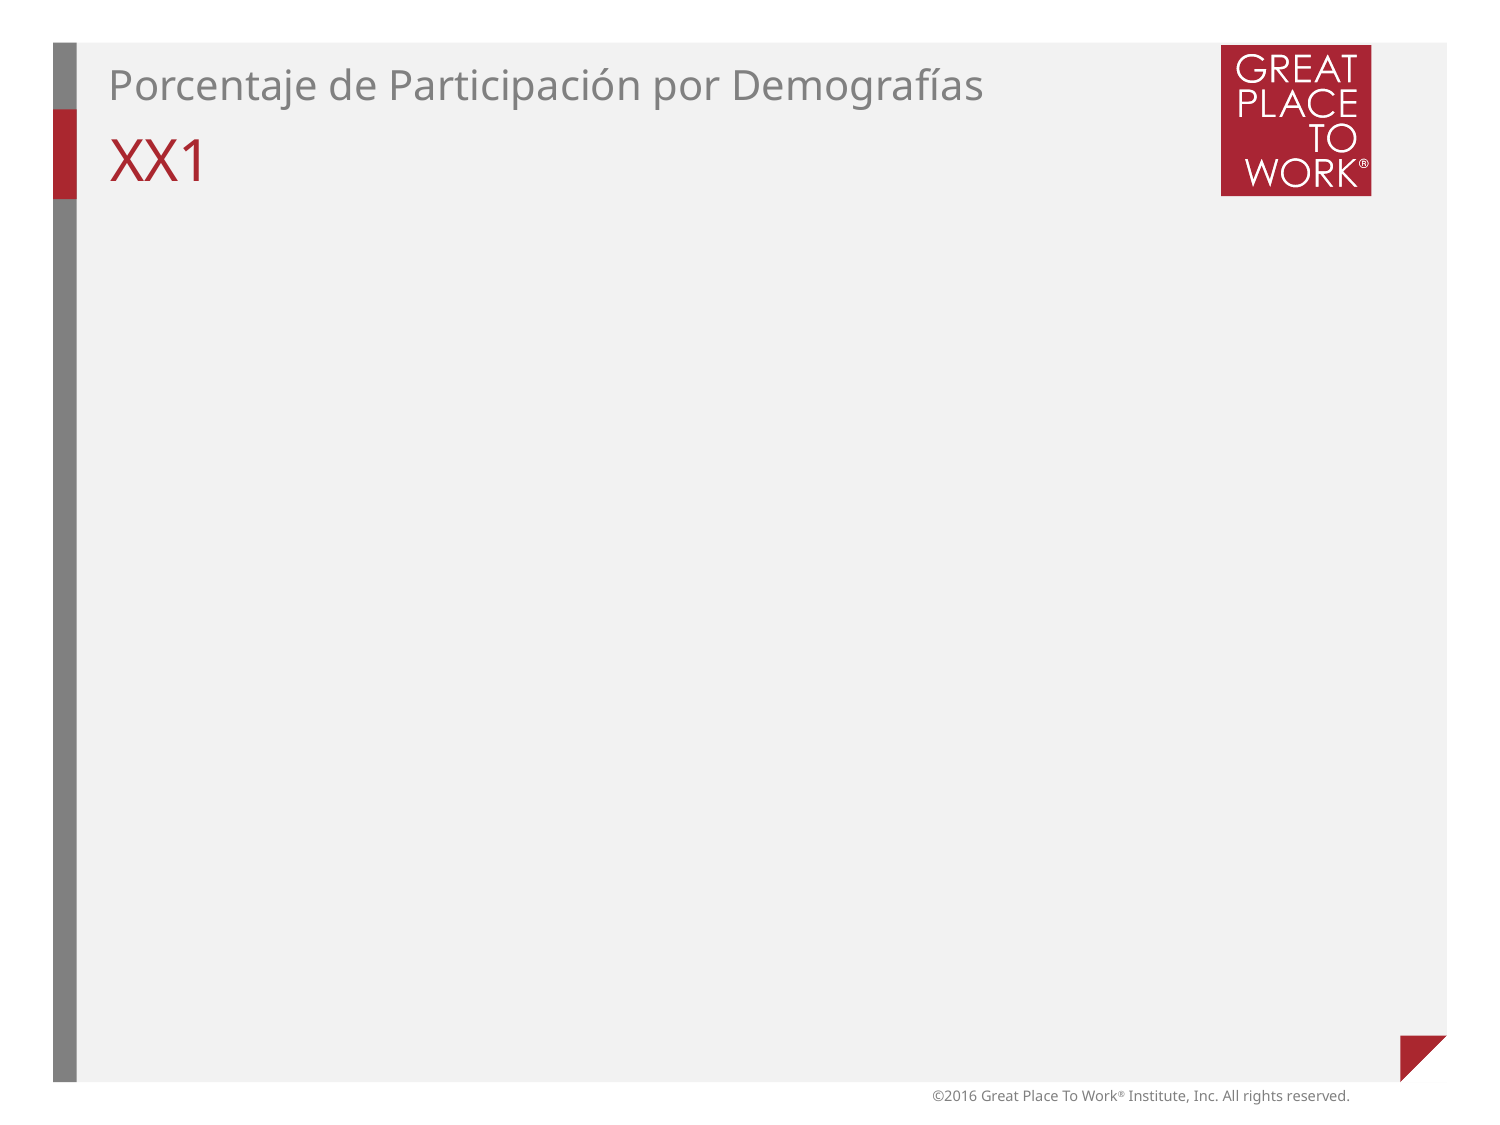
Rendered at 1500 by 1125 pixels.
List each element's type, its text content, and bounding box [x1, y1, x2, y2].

title XX1 [95, 113, 1243, 204]
subtitle Porcentaje de Participación por Demografías [93, 51, 1200, 117]
